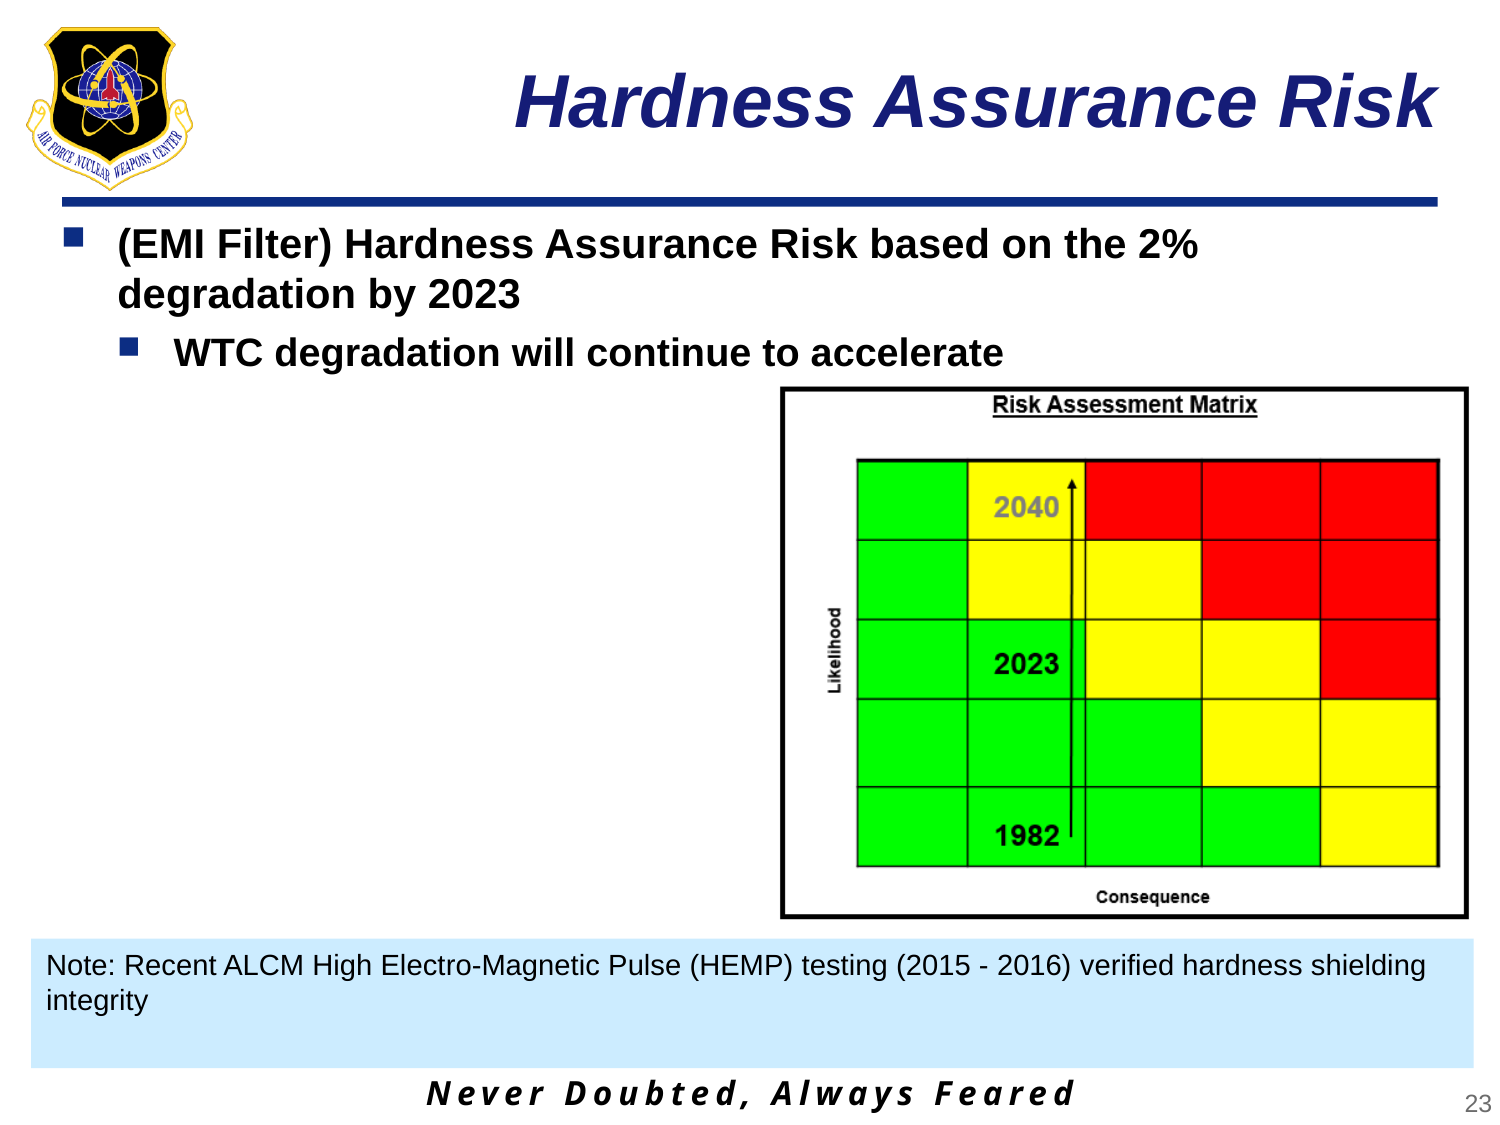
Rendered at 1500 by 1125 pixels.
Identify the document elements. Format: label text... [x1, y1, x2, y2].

title Hardness Assurance Risk [192, 12, 1438, 198]
picture [773, 377, 1474, 928]
slide_number 23 [1447, 1079, 1500, 1125]
picture [26, 27, 192, 191]
text_box Note: Recent ALCM High Electro-Magnetic Pulse (HEMP) testing (2015 - 2016) verified hardness shielding integrity [31, 938, 1474, 1069]
list (EMI Filter) Hardness Assurance Risk based on the 2% degradation by 2023 WTC degradation will continue to accelerate [60, 216, 1352, 510]
